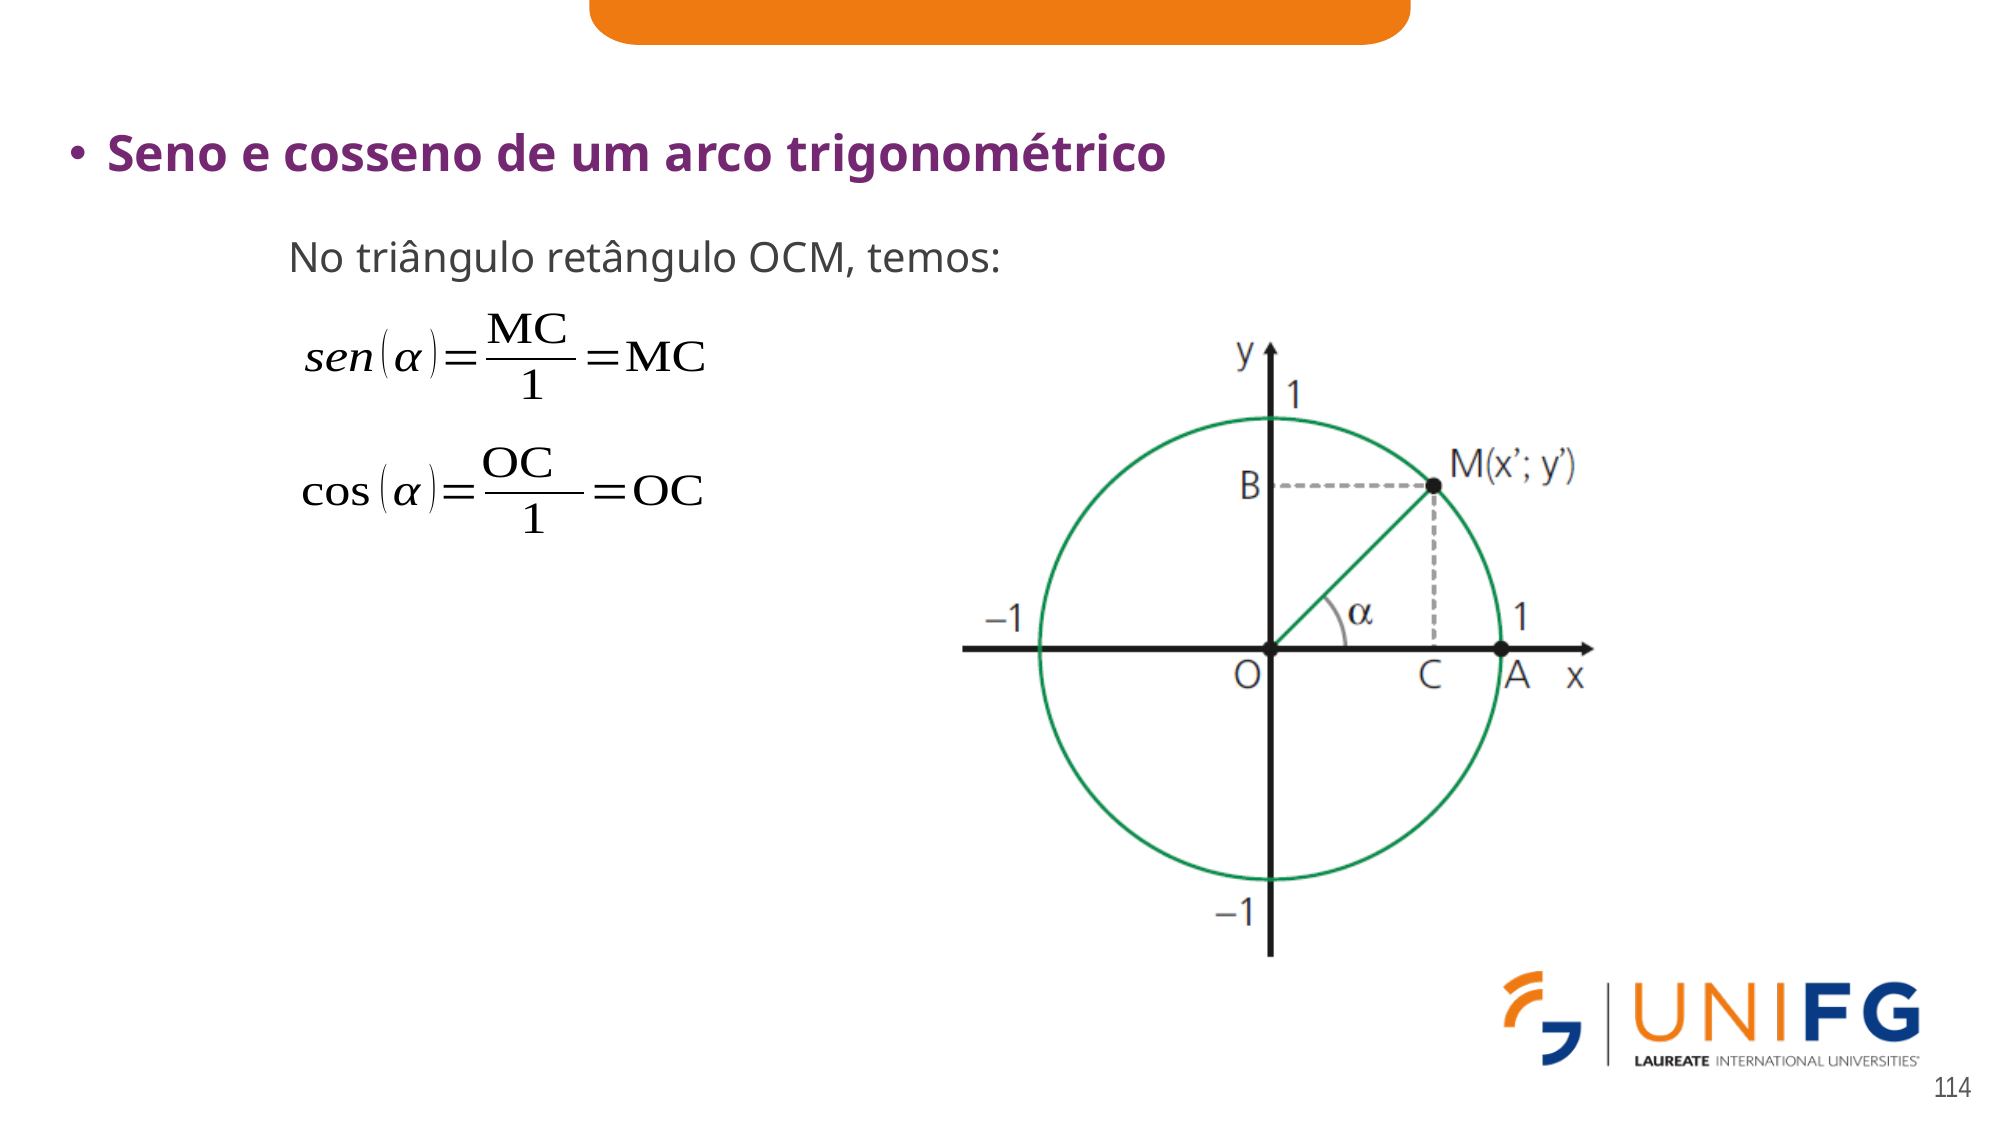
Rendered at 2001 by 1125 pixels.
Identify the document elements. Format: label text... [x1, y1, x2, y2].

picture [1494, 1019, 1928, 1074]
text_box No triângulo retângulo OCM, temos: [273, 223, 1017, 289]
picture [958, 335, 1601, 965]
list Seno e cosseno de um arco trigonométrico [55, 120, 1945, 1019]
